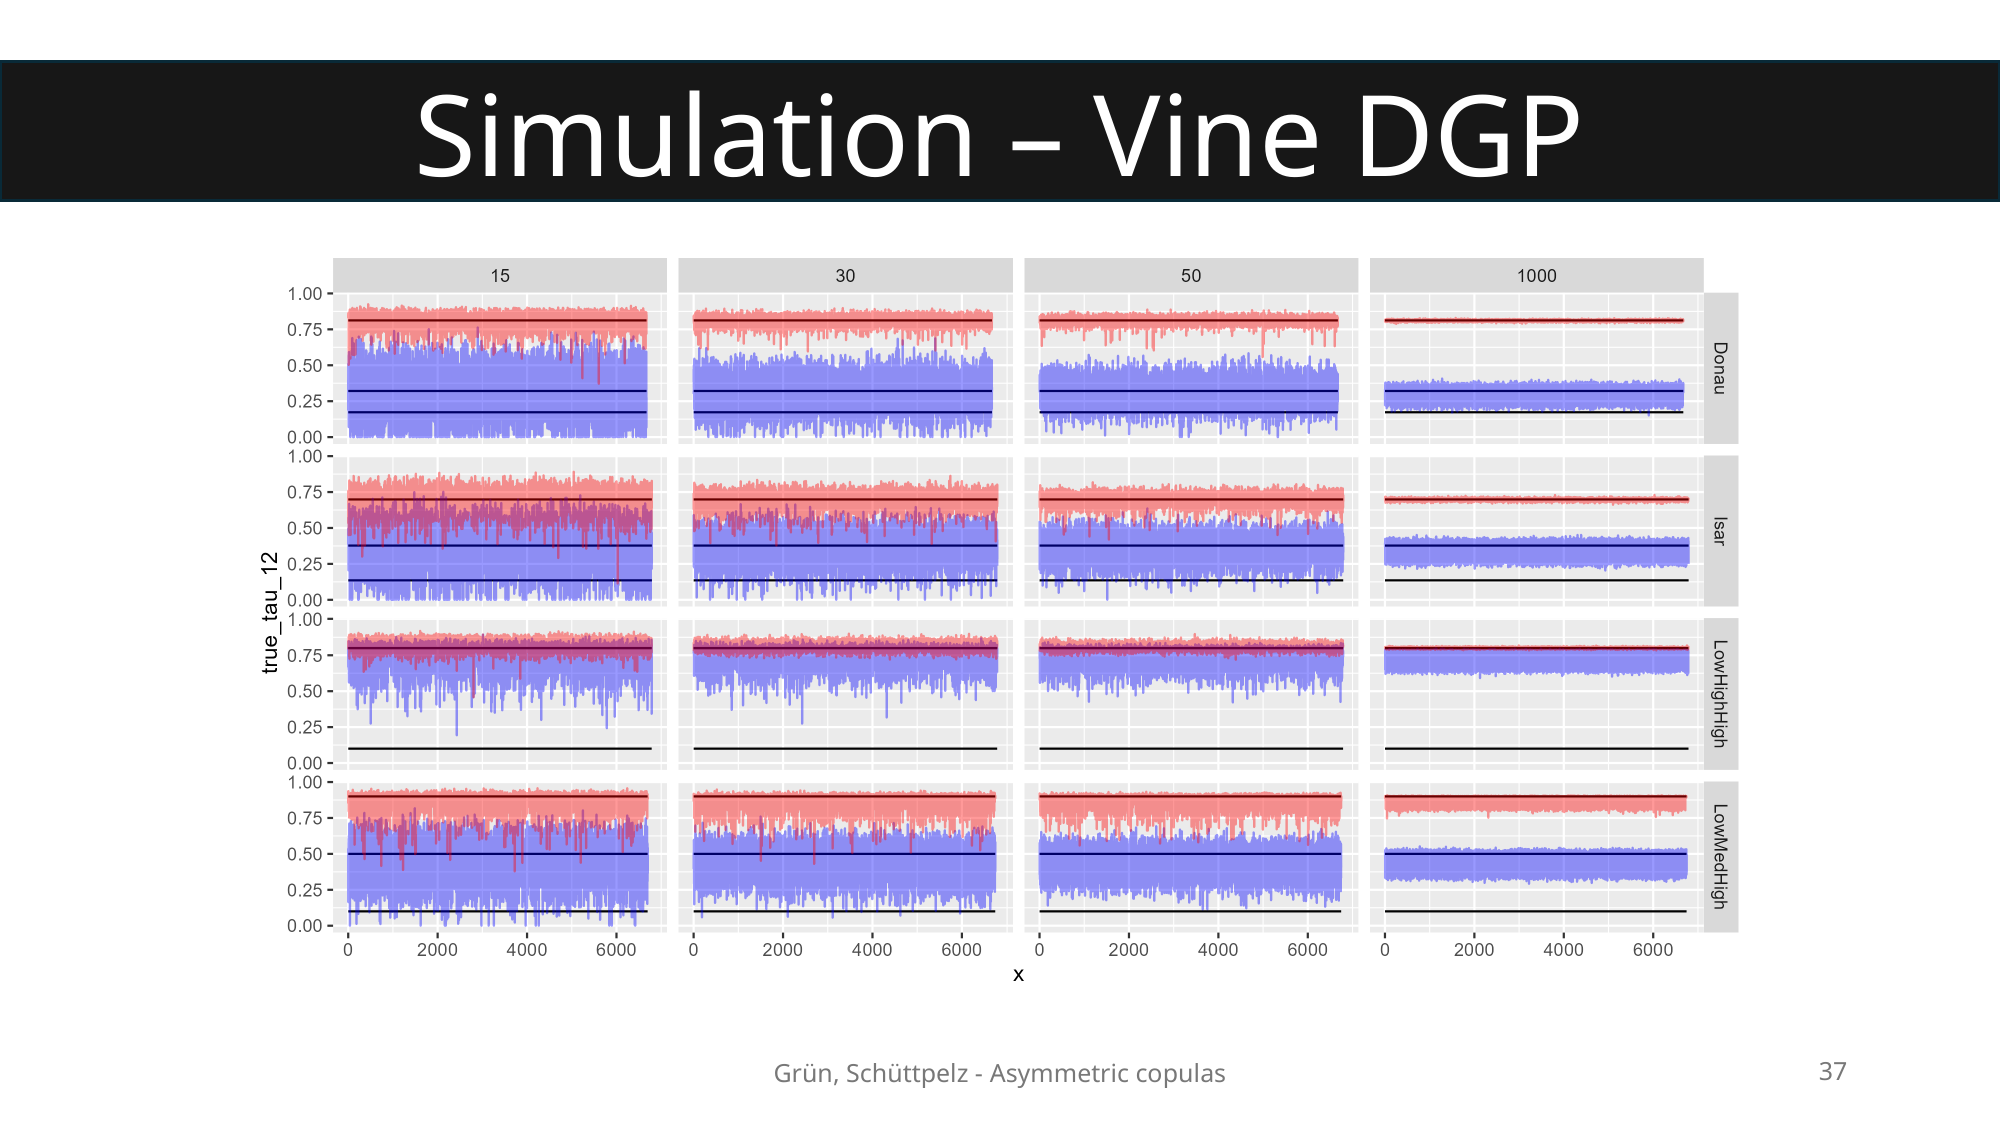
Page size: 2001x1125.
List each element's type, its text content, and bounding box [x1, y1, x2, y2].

picture [249, 246, 1751, 998]
footer Grün, Schüttpelz - Asymmetric copulas [662, 1042, 1338, 1103]
slide_number 37 [1412, 1042, 1863, 1103]
text_box Simulation – Vine DGP [0, 60, 2000, 202]
